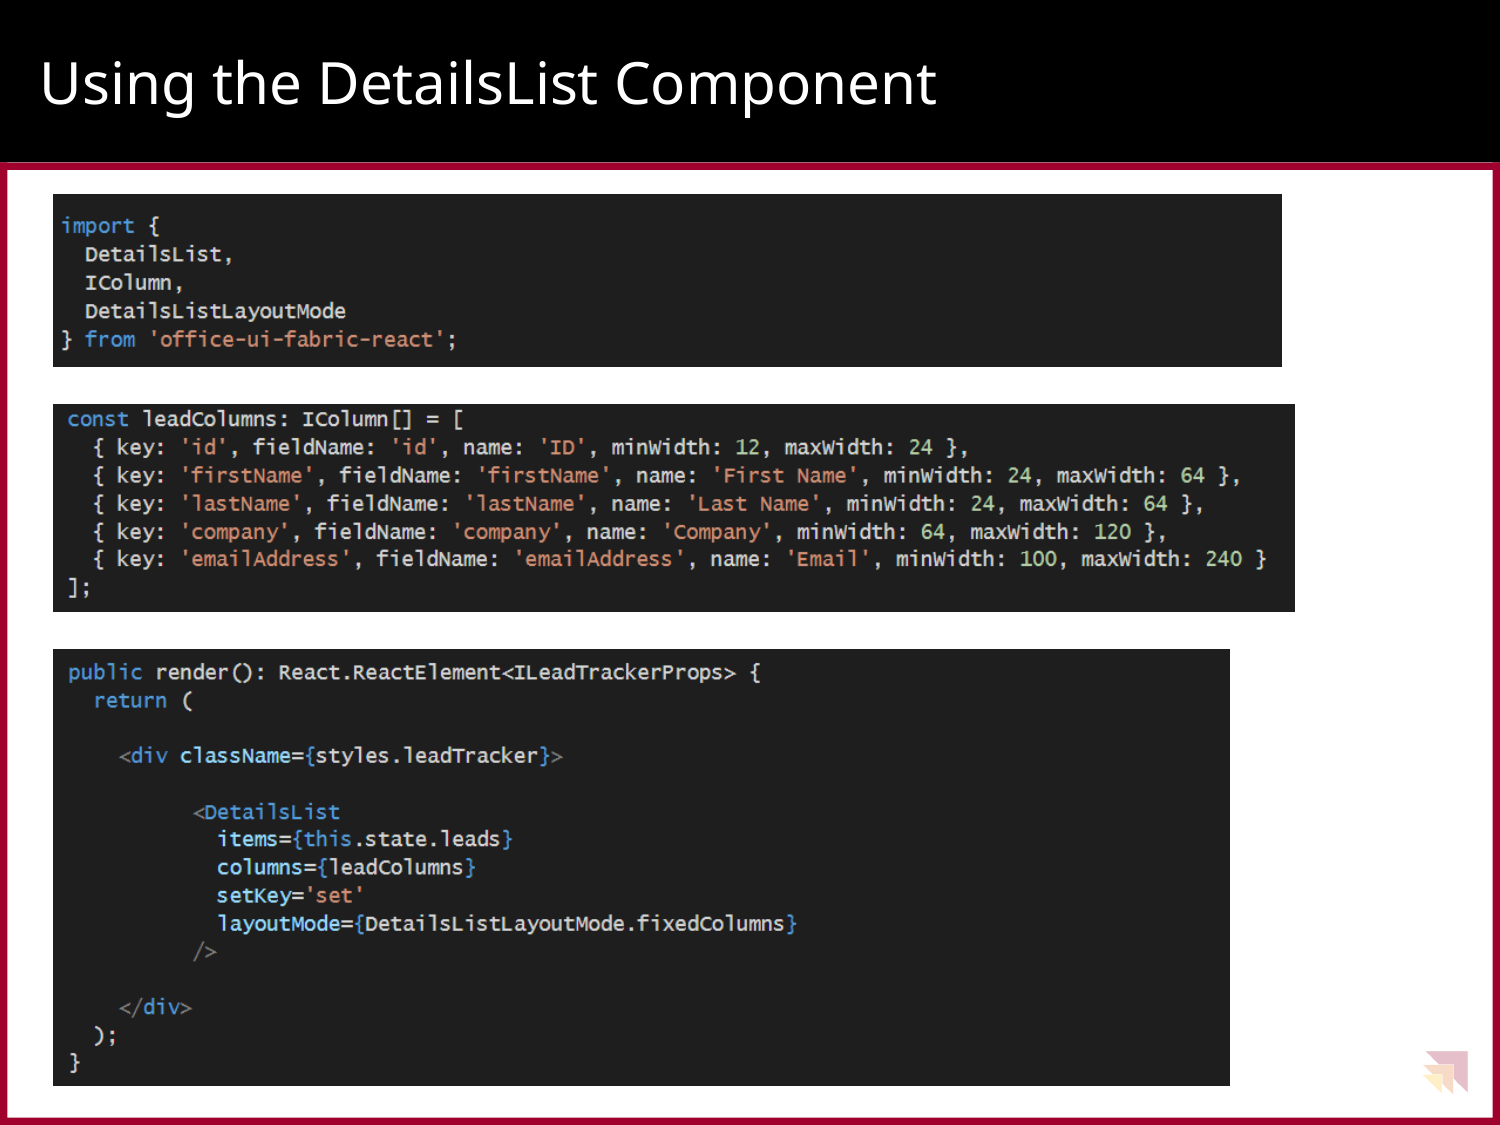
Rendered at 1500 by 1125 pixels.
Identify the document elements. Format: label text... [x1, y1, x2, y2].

picture [53, 194, 1282, 367]
title Using the DetailsList Component [24, 12, 1438, 150]
picture [53, 649, 1231, 1087]
picture [53, 404, 1295, 613]
